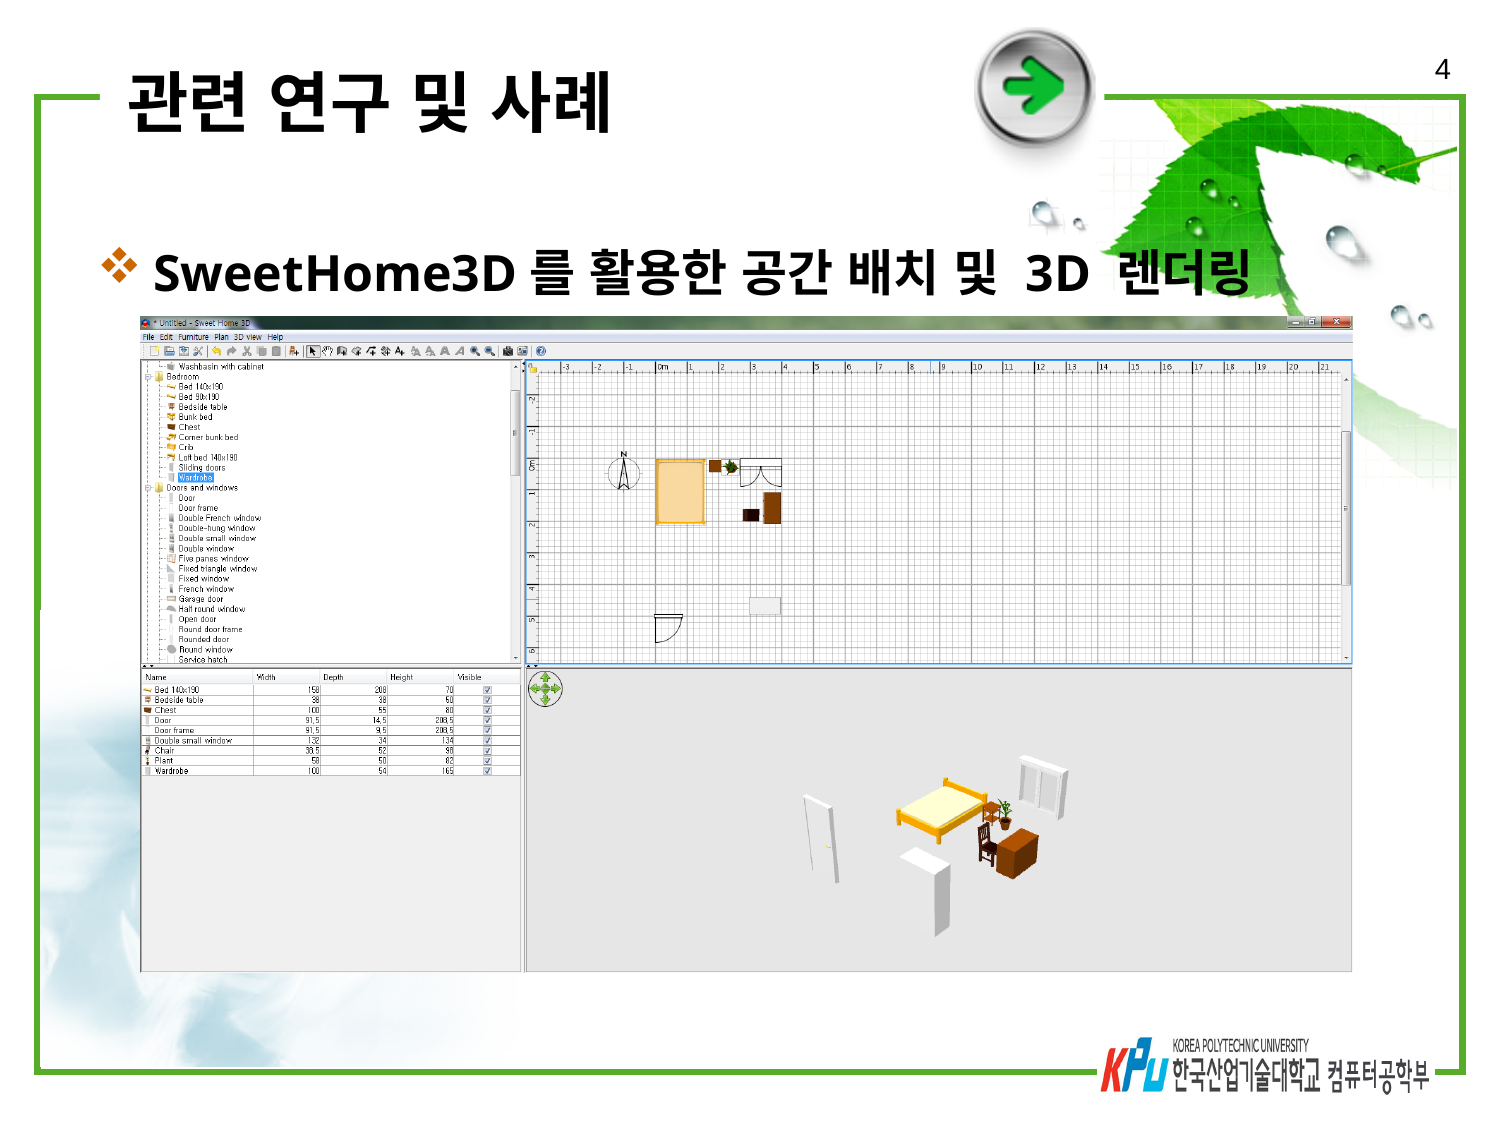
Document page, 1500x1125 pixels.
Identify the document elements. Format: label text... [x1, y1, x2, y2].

picture [1097, 1024, 1435, 1106]
title 관련 연구 및 사례 [112, 54, 875, 147]
picture [974, 27, 1457, 518]
slide_number 4 [1116, 42, 1467, 83]
list SweetHome3D를 활용한 공간 배치 및 3D 렌더링 [82, 234, 1432, 1009]
picture [40, 610, 554, 1067]
picture [140, 316, 1353, 973]
